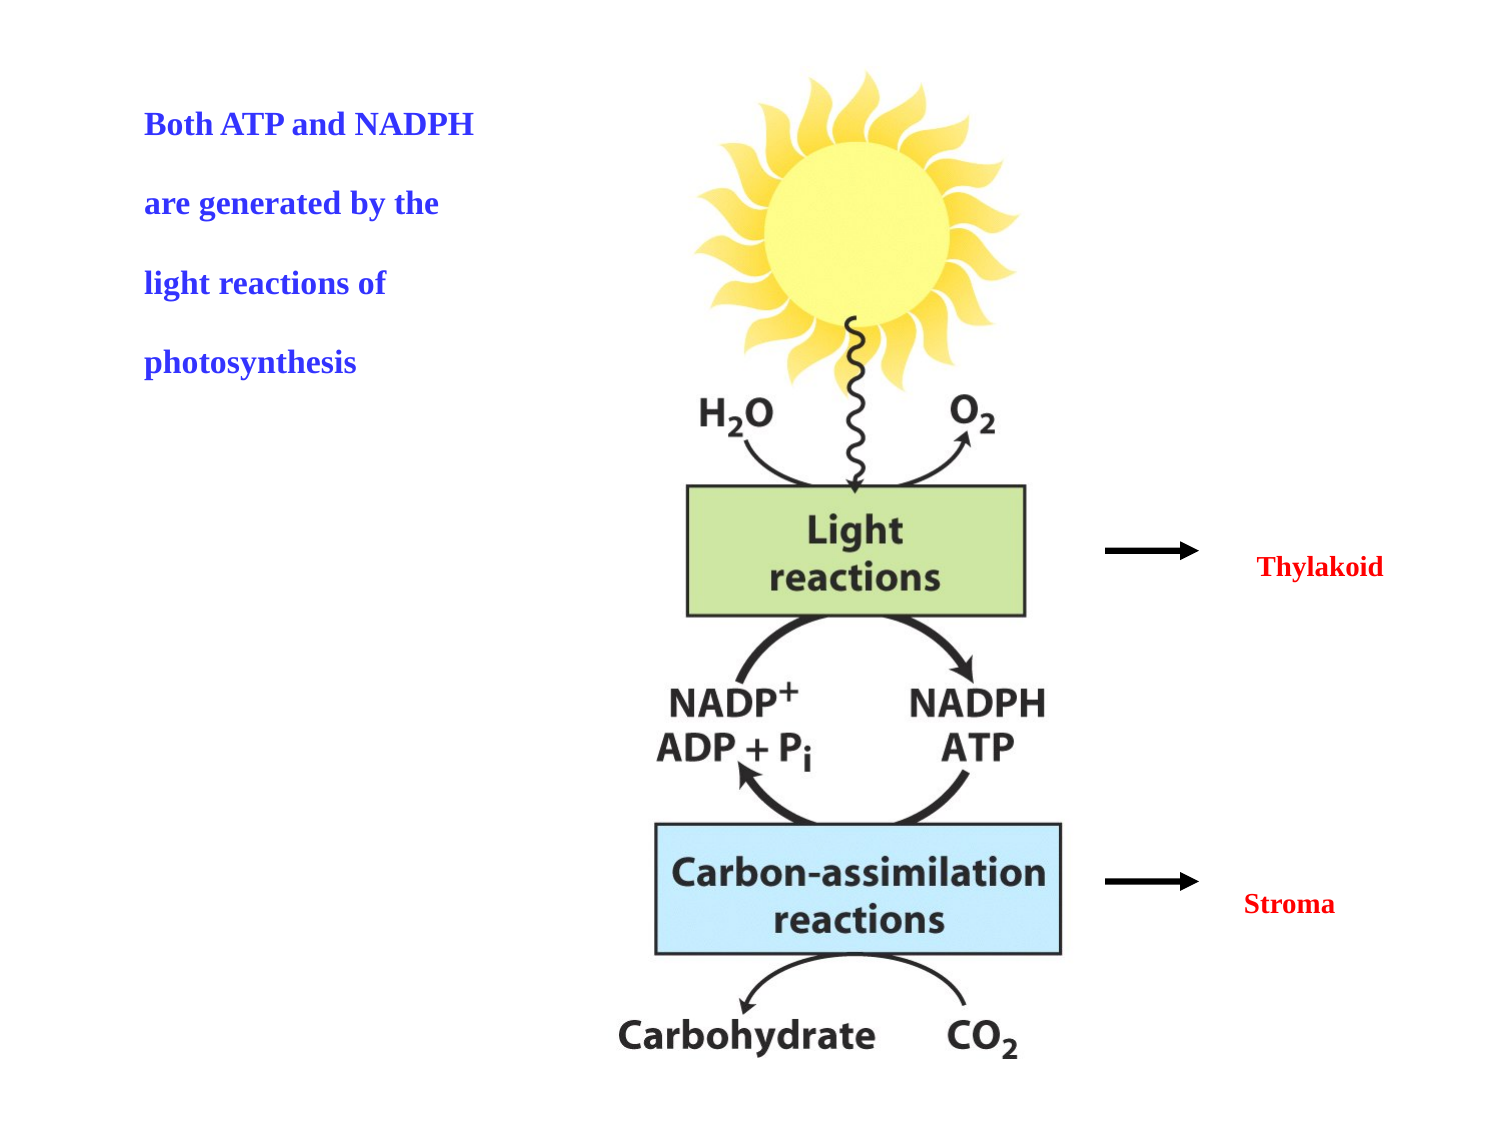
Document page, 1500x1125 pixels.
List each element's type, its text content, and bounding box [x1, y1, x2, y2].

picture [608, 66, 1105, 1067]
text_box Thylakoid [1241, 506, 1400, 590]
text_box [1110, 544, 1199, 557]
text_box Stroma [1229, 843, 1351, 927]
text_box Both ATP and NADPH are generated by the light reactions of photosynthesis [129, 54, 498, 388]
text_box [1110, 875, 1199, 888]
